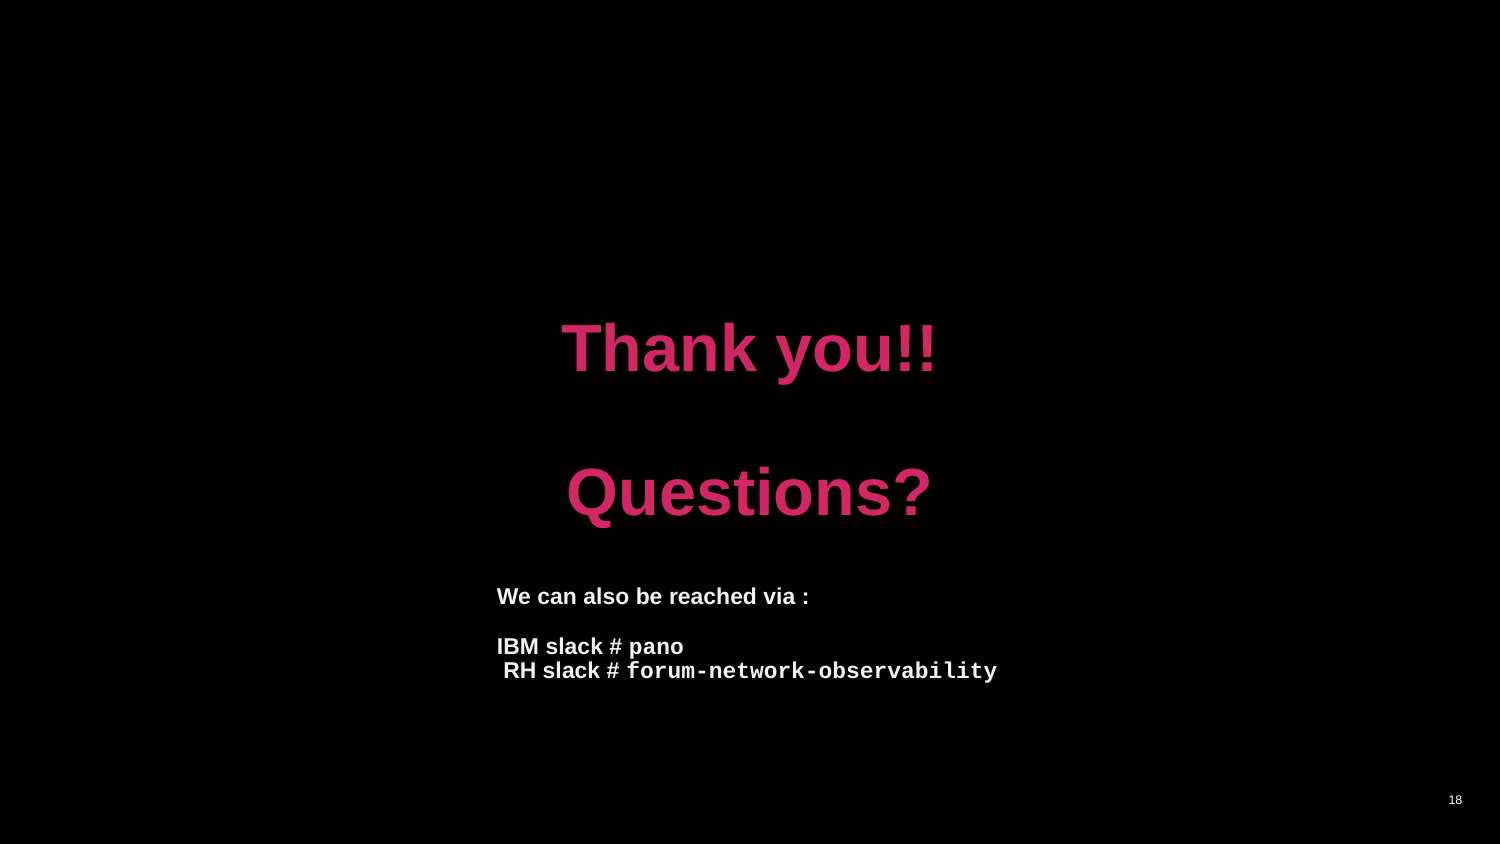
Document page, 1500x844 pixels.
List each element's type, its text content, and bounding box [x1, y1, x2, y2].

text_box We can also be reached via : IBM slack # pano RH slack # forum-network-observability [496, 585, 1029, 716]
slide_number 18 [1162, 785, 1463, 813]
title Thank you!! Questions? [528, 314, 972, 375]
